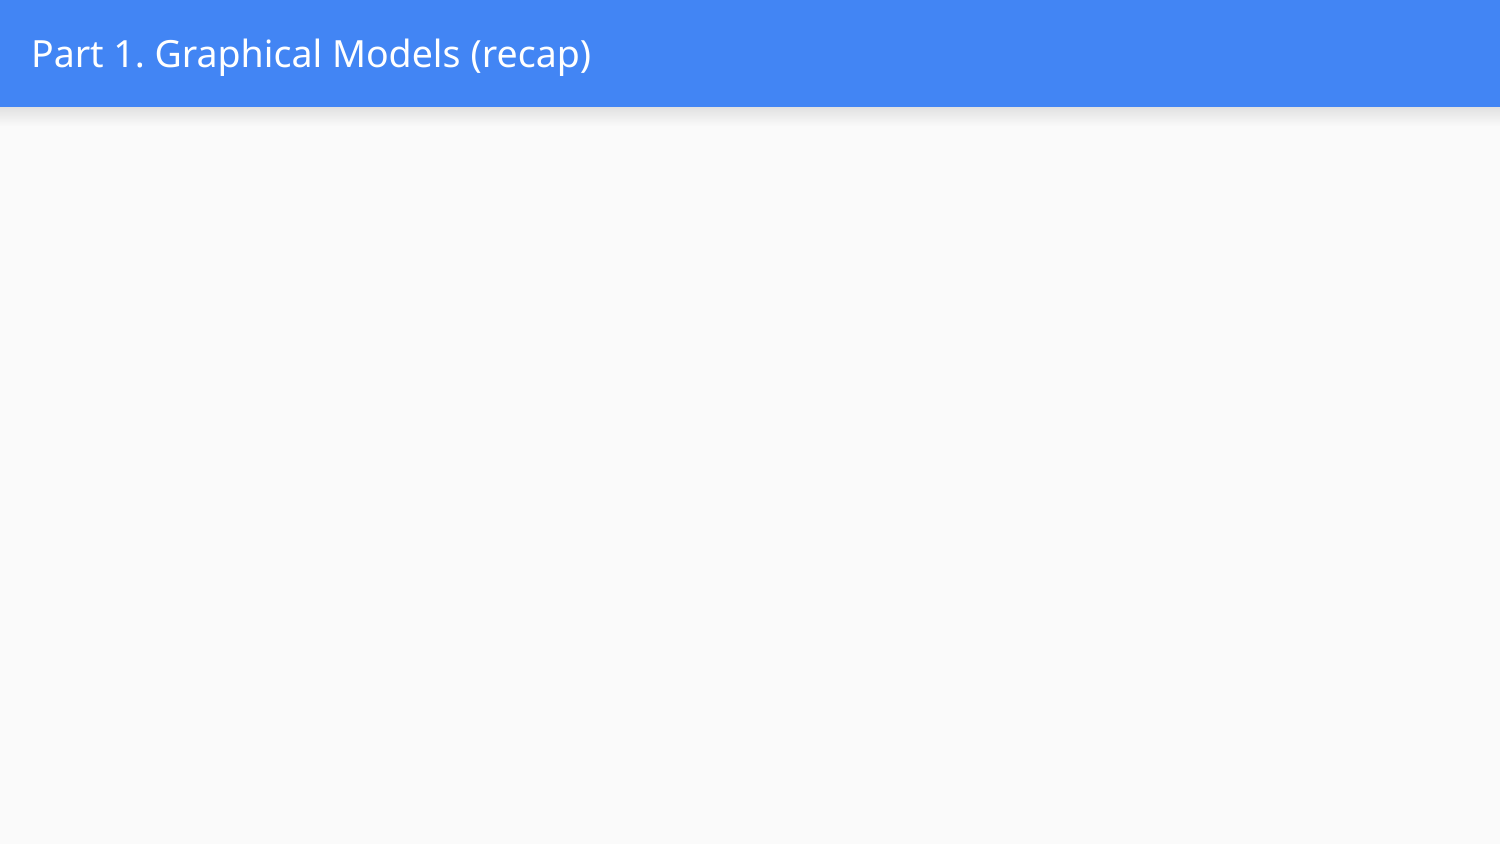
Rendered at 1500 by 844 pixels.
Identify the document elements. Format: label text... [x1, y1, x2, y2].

title Part 1. Graphical Models (recap) [16, 2, 1464, 102]
